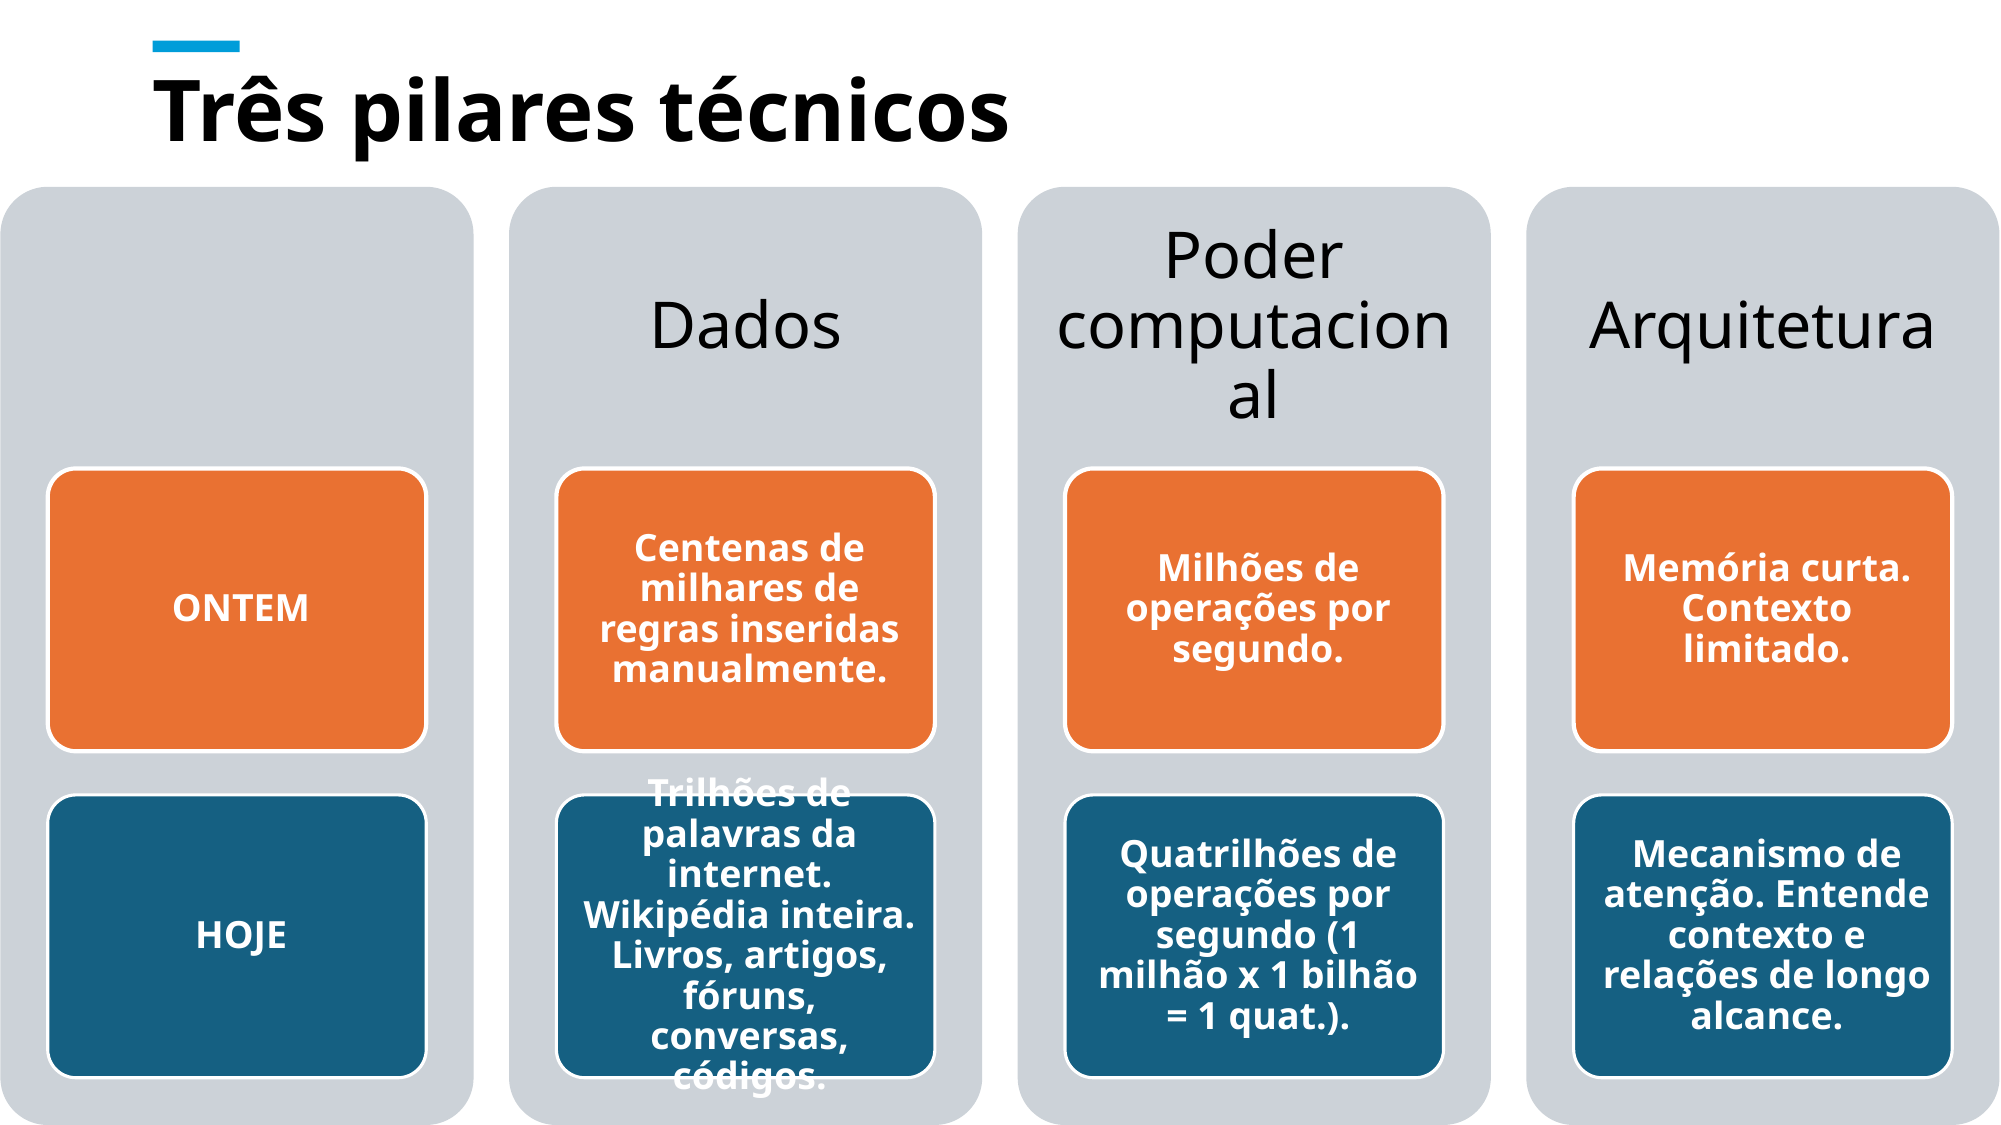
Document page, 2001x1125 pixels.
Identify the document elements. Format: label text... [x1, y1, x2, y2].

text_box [0, 186, 2000, 1125]
title Três pilares técnicos [137, 59, 1863, 168]
text_box [151, 39, 241, 54]
